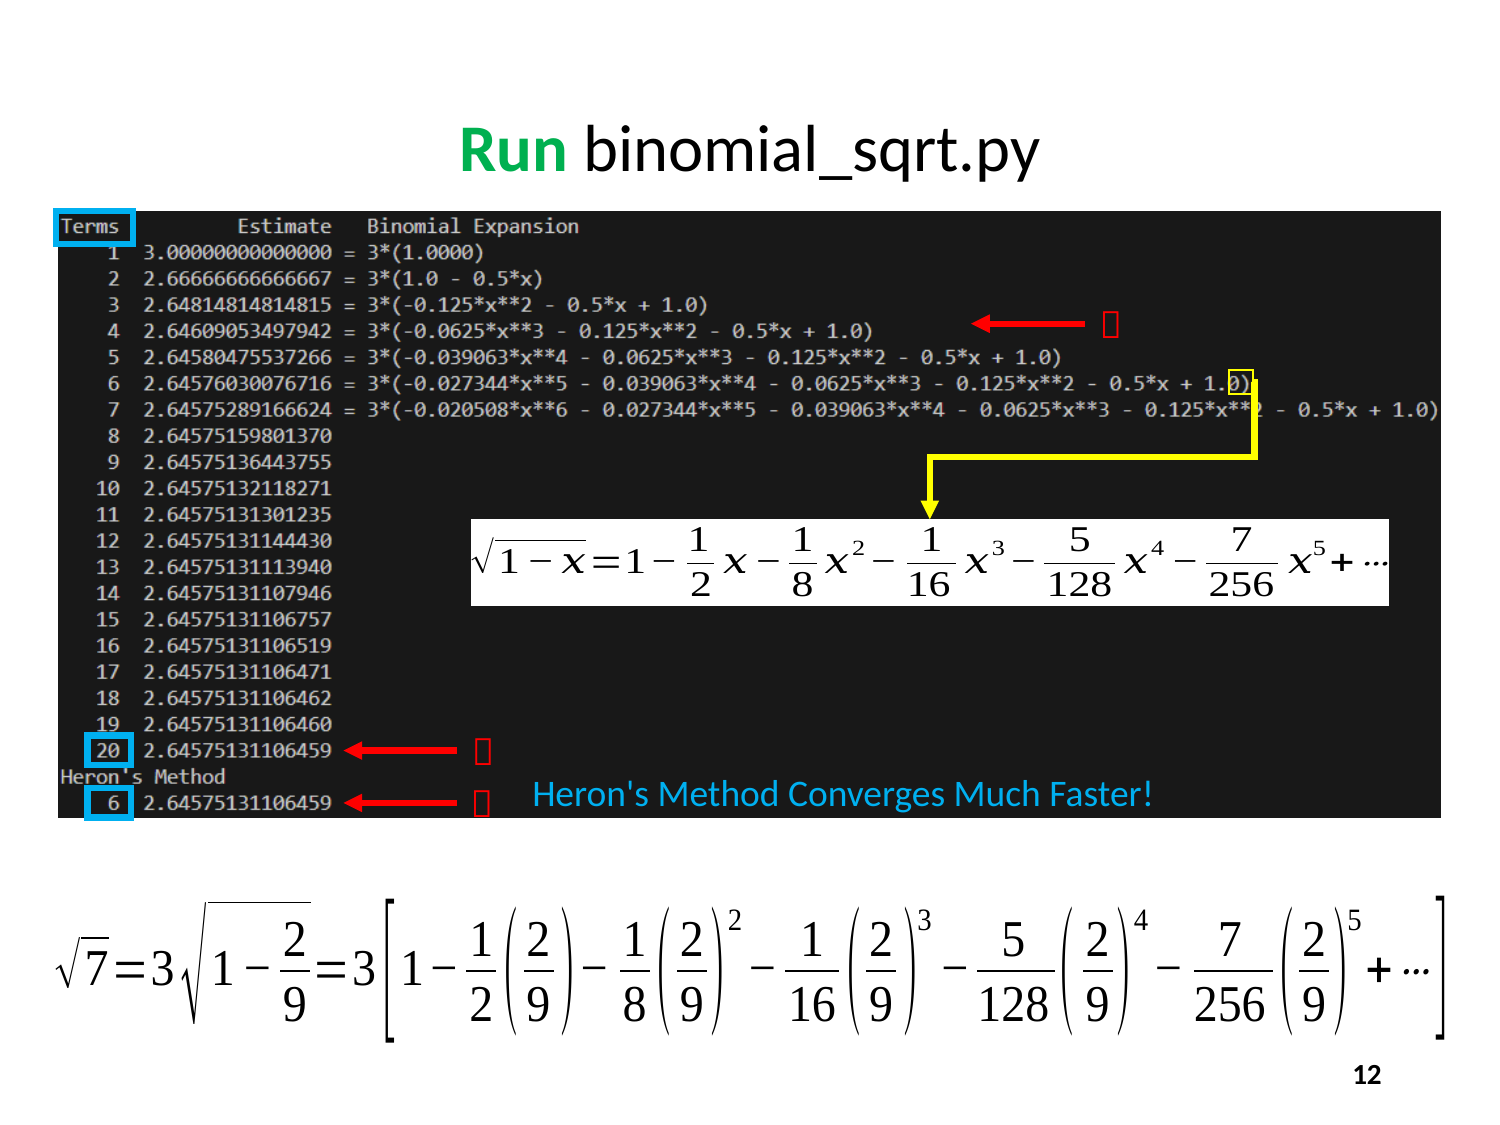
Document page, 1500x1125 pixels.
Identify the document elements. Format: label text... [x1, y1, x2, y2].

slide_number 12 [1059, 1042, 1397, 1103]
text_box [55, 210, 134, 245]
picture [60, 215, 129, 240]
title Run binomial_sqrt.py [103, 59, 1397, 211]
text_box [343, 720, 521, 781]
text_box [343, 772, 519, 834]
picture [92, 792, 127, 813]
text_box Heron's Method Converges Much Faster! [519, 818, 1189, 822]
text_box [971, 293, 1148, 354]
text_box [929, 382, 1254, 520]
picture [58, 211, 1441, 818]
